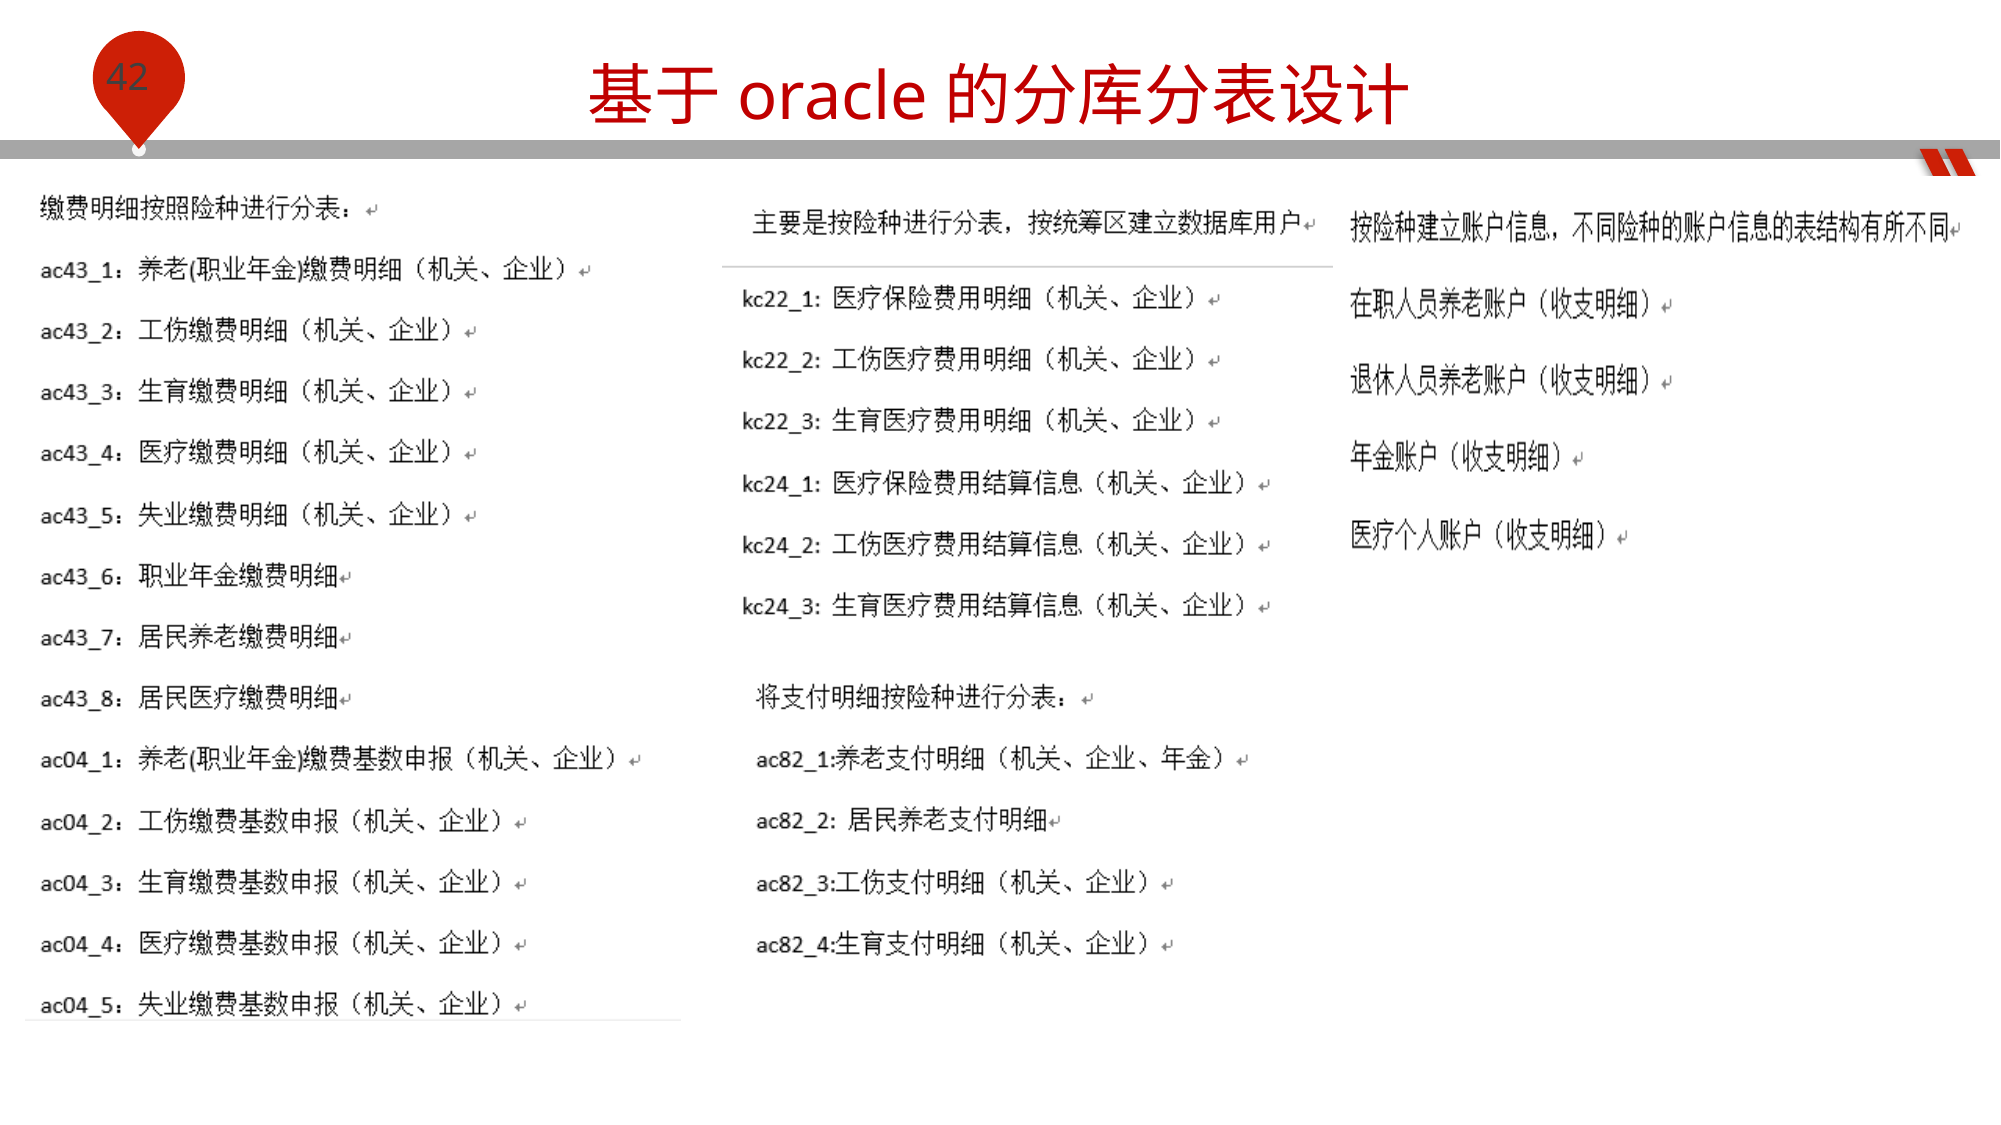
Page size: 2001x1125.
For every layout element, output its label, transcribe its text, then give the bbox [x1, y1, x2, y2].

picture [25, 188, 682, 1022]
picture [721, 681, 1348, 970]
text_box 基于oracle的分库分表设计 [99, 45, 1900, 122]
picture [721, 175, 2000, 627]
